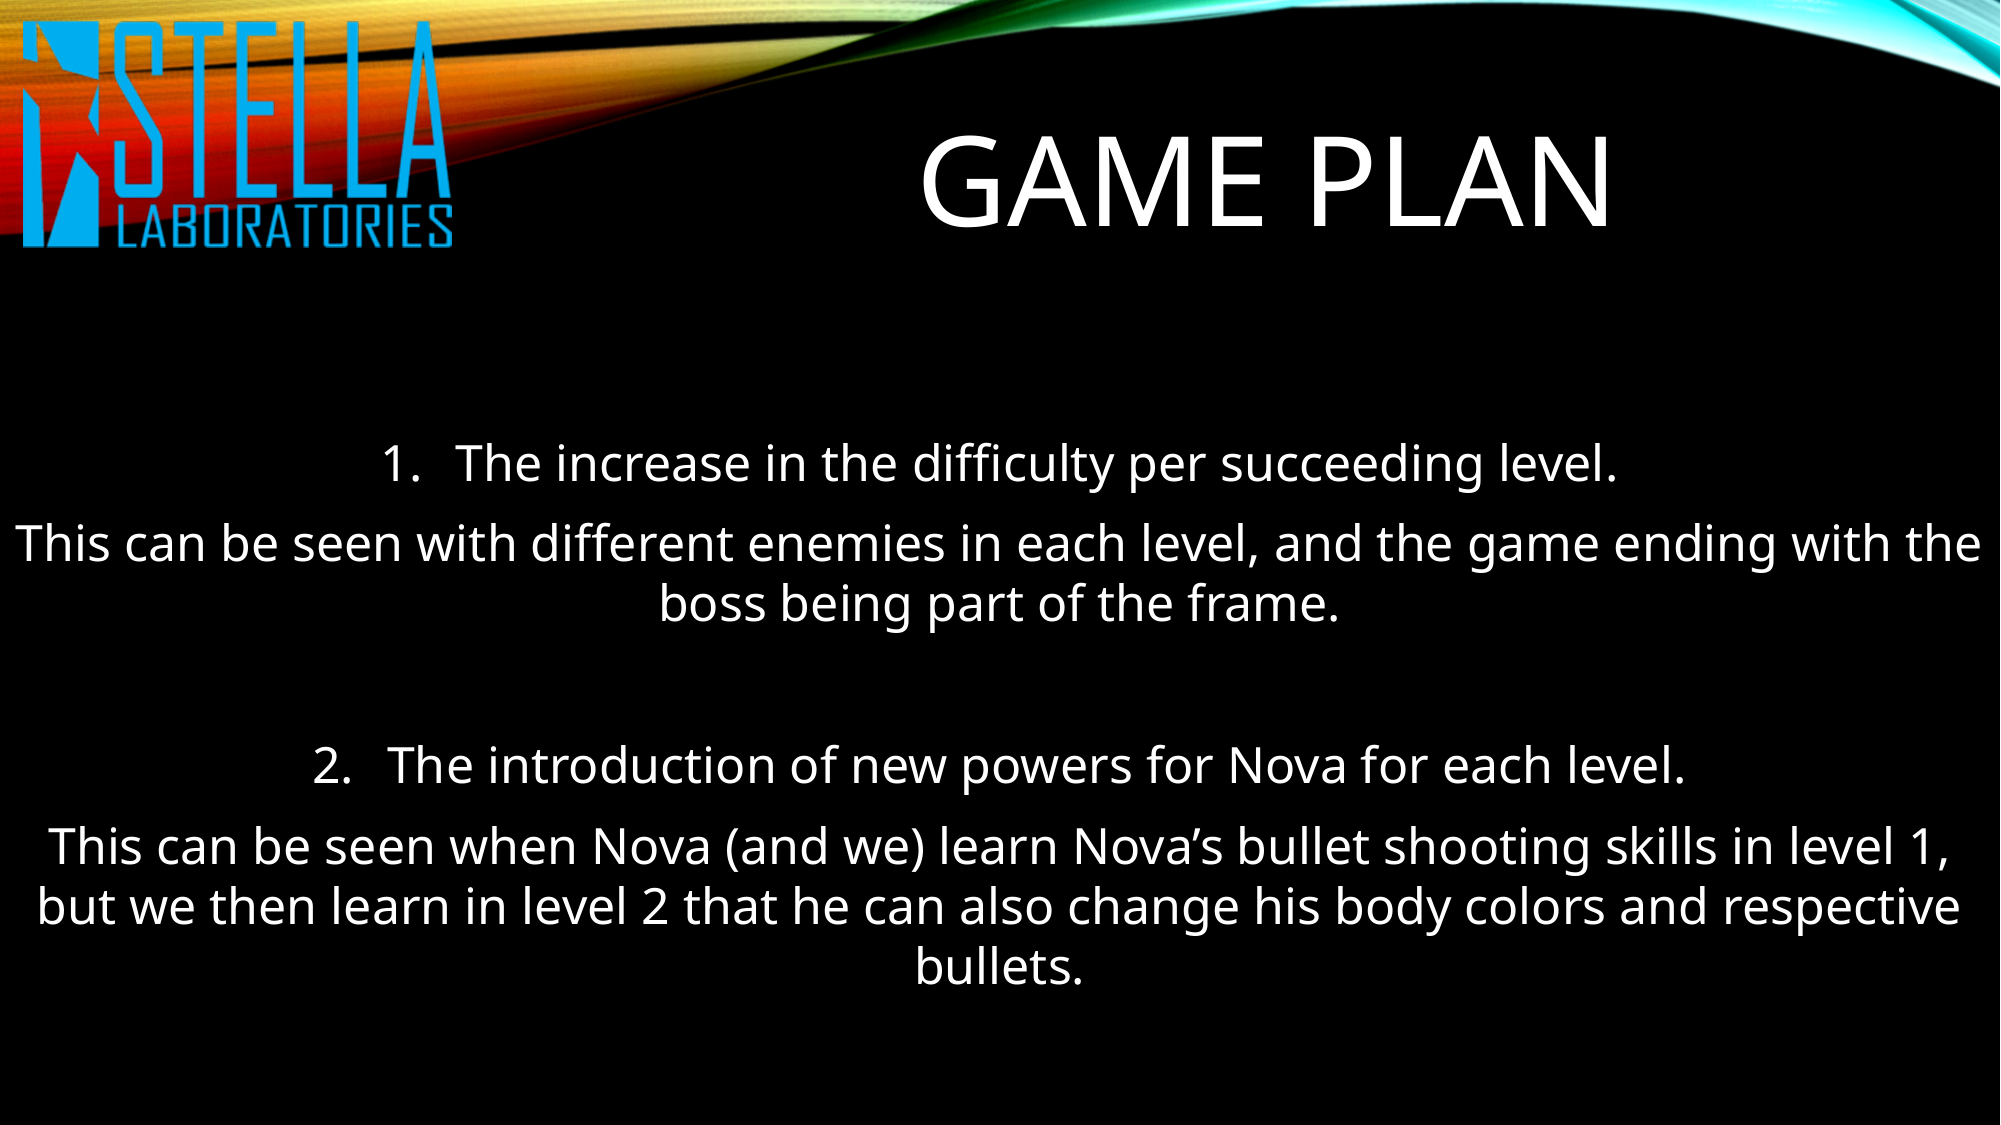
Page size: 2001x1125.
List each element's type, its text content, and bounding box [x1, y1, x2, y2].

picture [0, 0, 2000, 248]
title Game plan [626, 80, 1910, 293]
picture [210, 208, 223, 243]
picture [244, 208, 254, 223]
picture [180, 228, 189, 243]
picture [151, 215, 156, 233]
picture [276, 220, 281, 233]
list The increase in the difficulty per succeeding level. This can be seen with different enemies in each level, and the game ending with the boss being part of the frame. The introduction of new powers for Nova for each level. This can be seen when Nova (and we) learn Nova’s bullet shooting skills in level 1, but we then learn in level 2 that he can also change his body colors and respective bullets. [0, 423, 2000, 1004]
picture [147, 239, 159, 248]
picture [272, 239, 284, 248]
picture [178, 208, 191, 221]
picture [363, 209, 374, 248]
picture [244, 227, 254, 248]
picture [330, 209, 341, 243]
